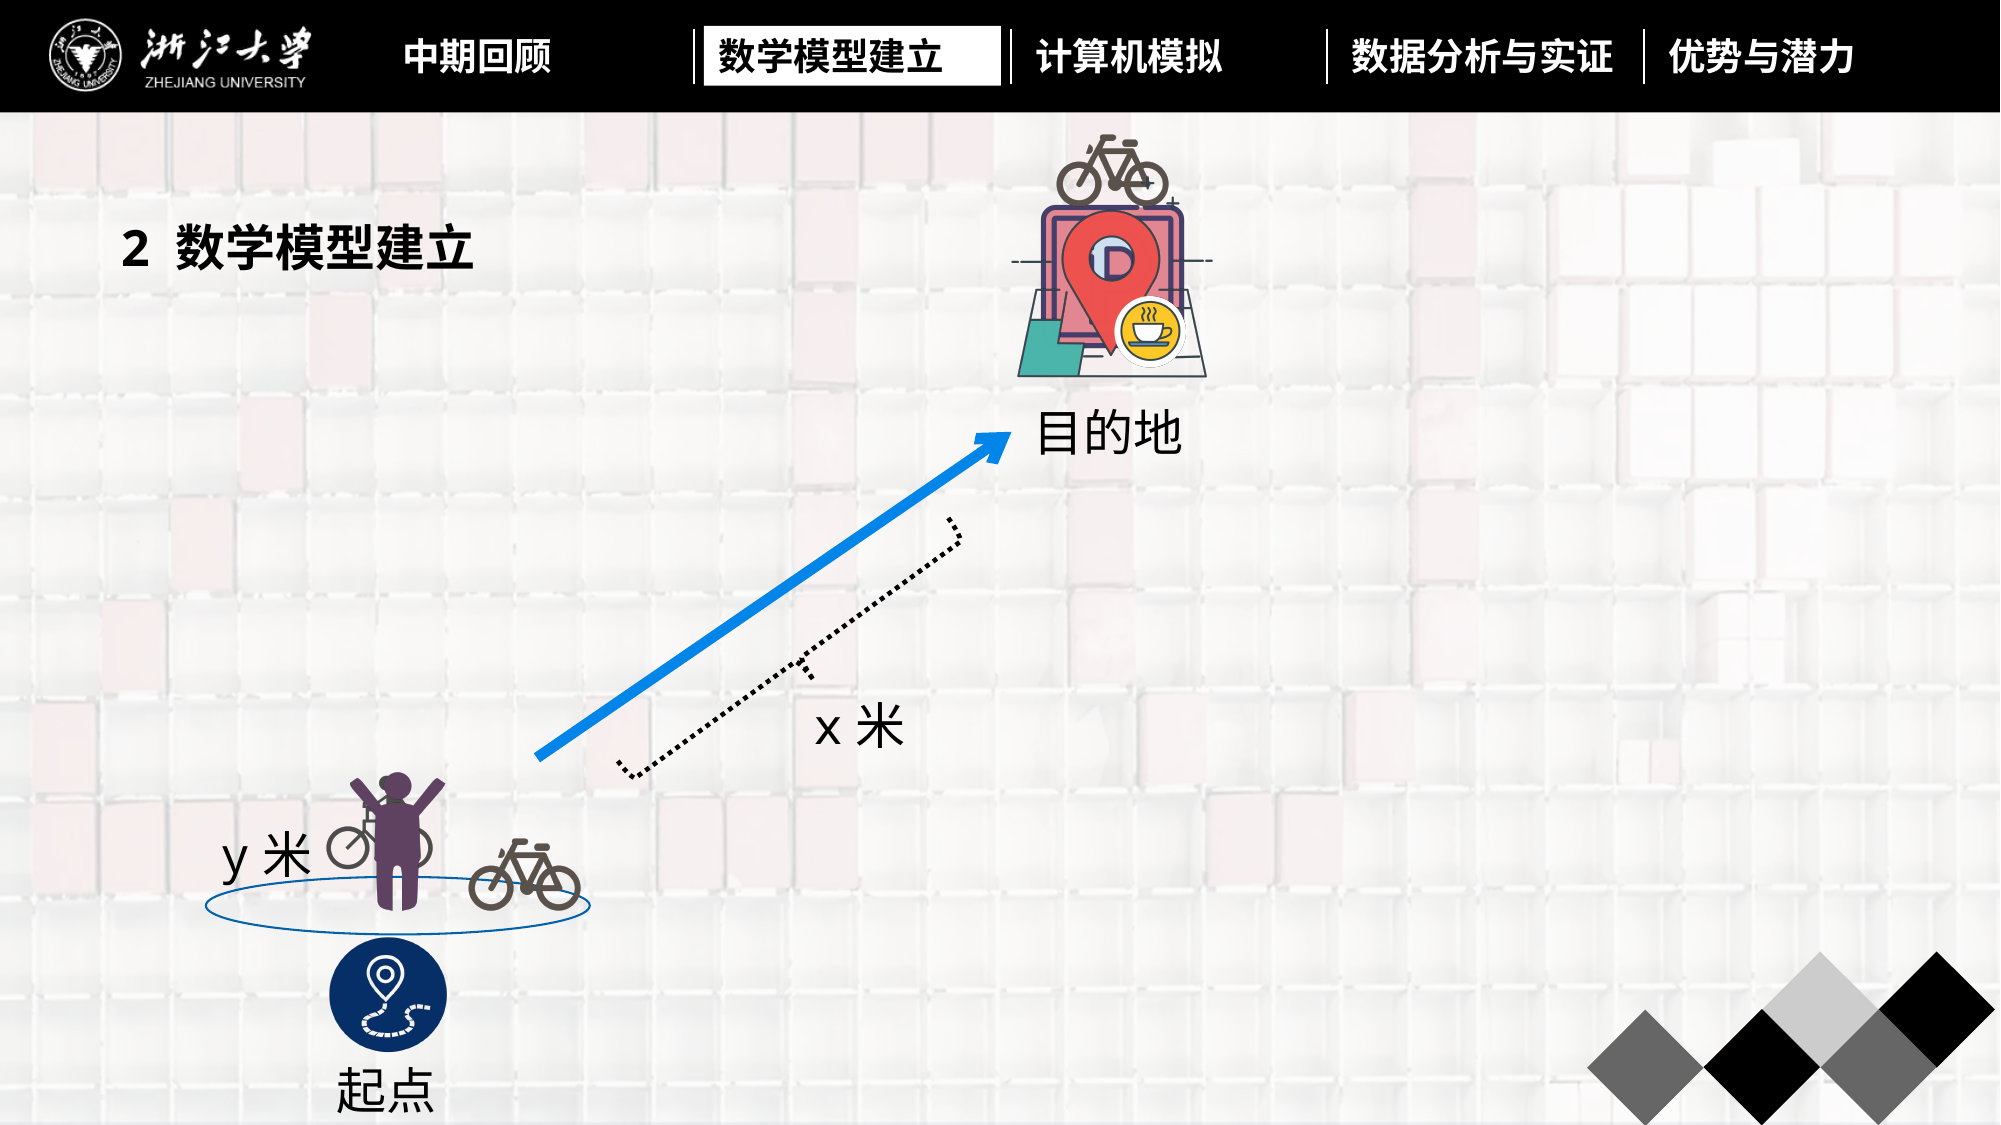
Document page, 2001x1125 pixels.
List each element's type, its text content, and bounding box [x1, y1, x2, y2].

text_box 计算机模拟 [1020, 25, 1318, 86]
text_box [592, 633, 1012, 764]
text_box 数学模型建立 [703, 25, 1001, 86]
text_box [1604, 968, 1978, 1109]
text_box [321, 934, 570, 1125]
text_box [536, 431, 1012, 758]
picture [1037, 95, 1188, 174]
text_box 2 数学模型建立 [106, 209, 537, 284]
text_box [205, 816, 304, 935]
text_box 数据分析与实证 [1336, 25, 1634, 86]
text_box 中期回顾 [387, 25, 685, 86]
picture [304, 748, 600, 950]
text_box 优势与潜力 [1653, 25, 1951, 86]
text_box [0, 0, 2000, 113]
picture [49, 16, 323, 96]
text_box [1011, 174, 1215, 470]
